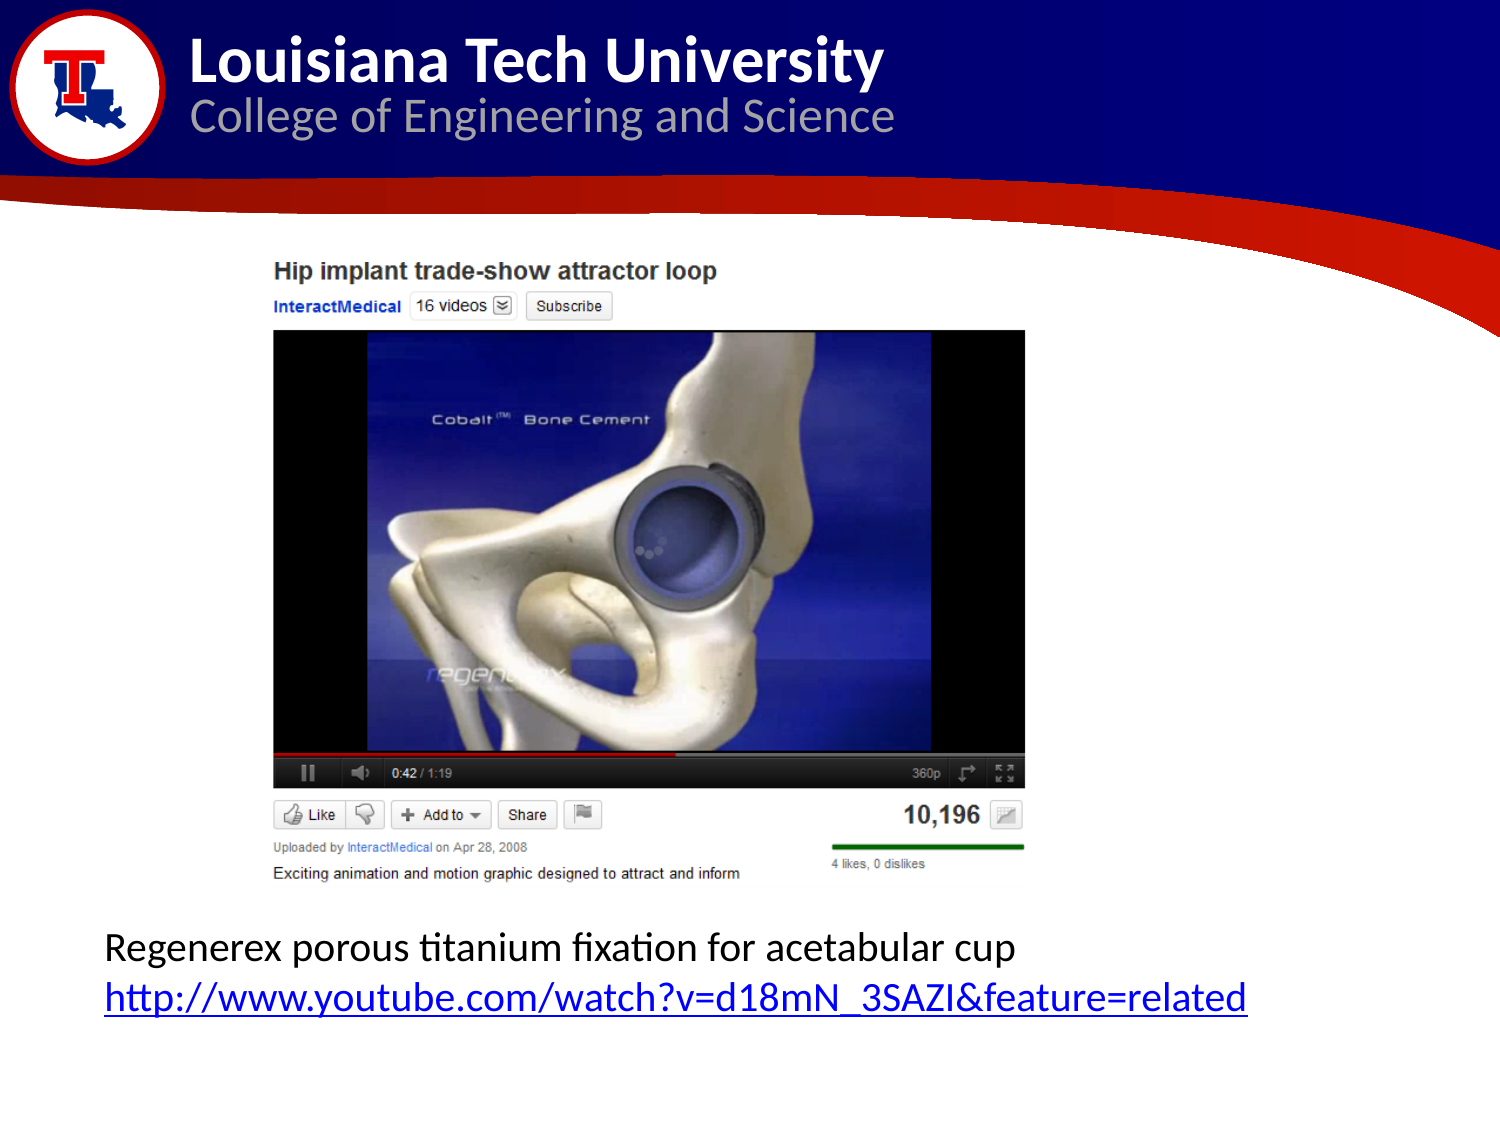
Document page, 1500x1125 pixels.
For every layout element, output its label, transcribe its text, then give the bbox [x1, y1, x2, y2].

picture [262, 262, 1038, 888]
text_box Regenerex porous titanium fixation for acetabular cup http://www.youtube.com/watch?v=d18mN_3SAZI&feature=related [89, 912, 1328, 1078]
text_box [0, 0, 1500, 338]
